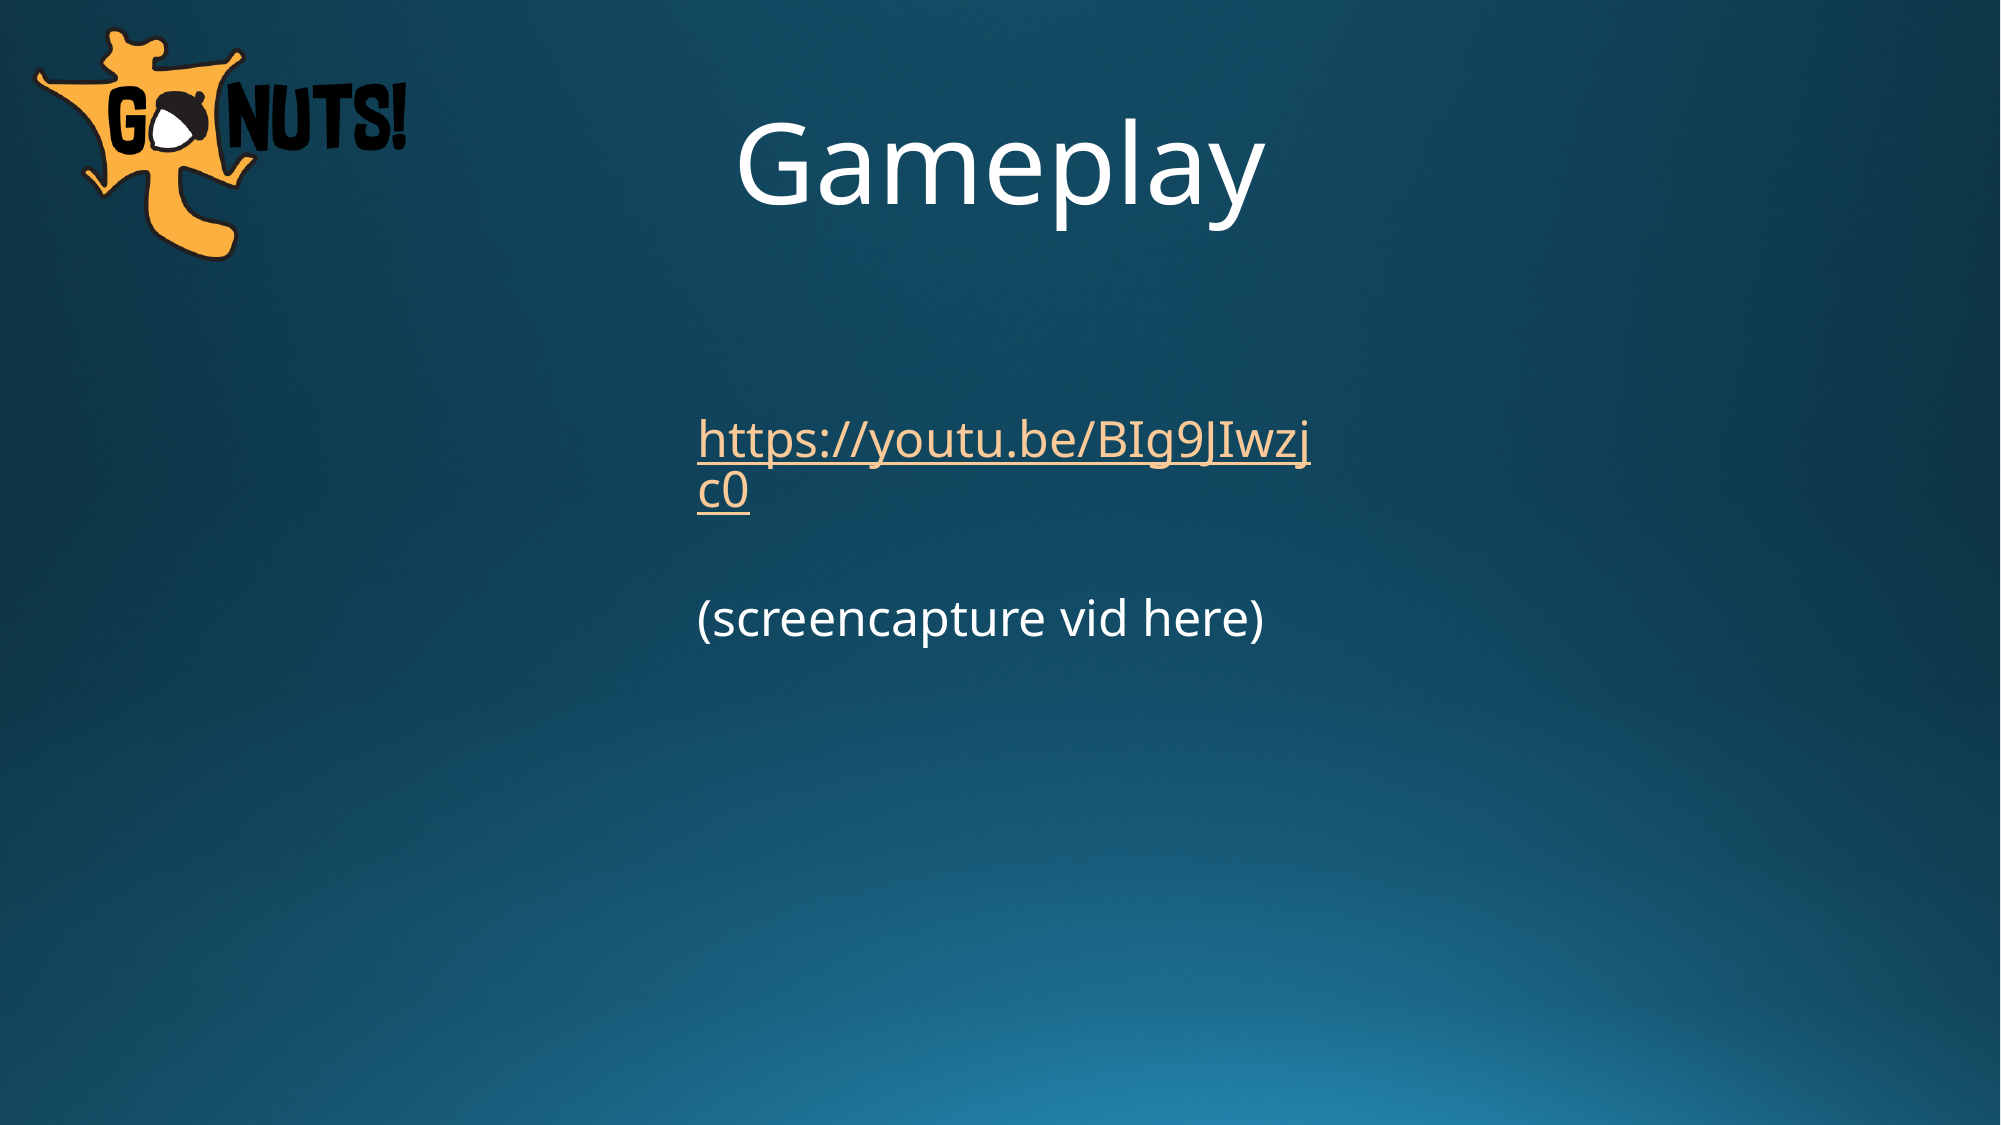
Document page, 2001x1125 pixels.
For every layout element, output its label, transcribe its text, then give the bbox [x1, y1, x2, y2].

picture [0, 0, 2001, 1125]
text_box https://youtu.be/BIg9JIwzjc0 (screencapture vid here) [682, 400, 1347, 604]
title Gameplay [137, 59, 1863, 278]
